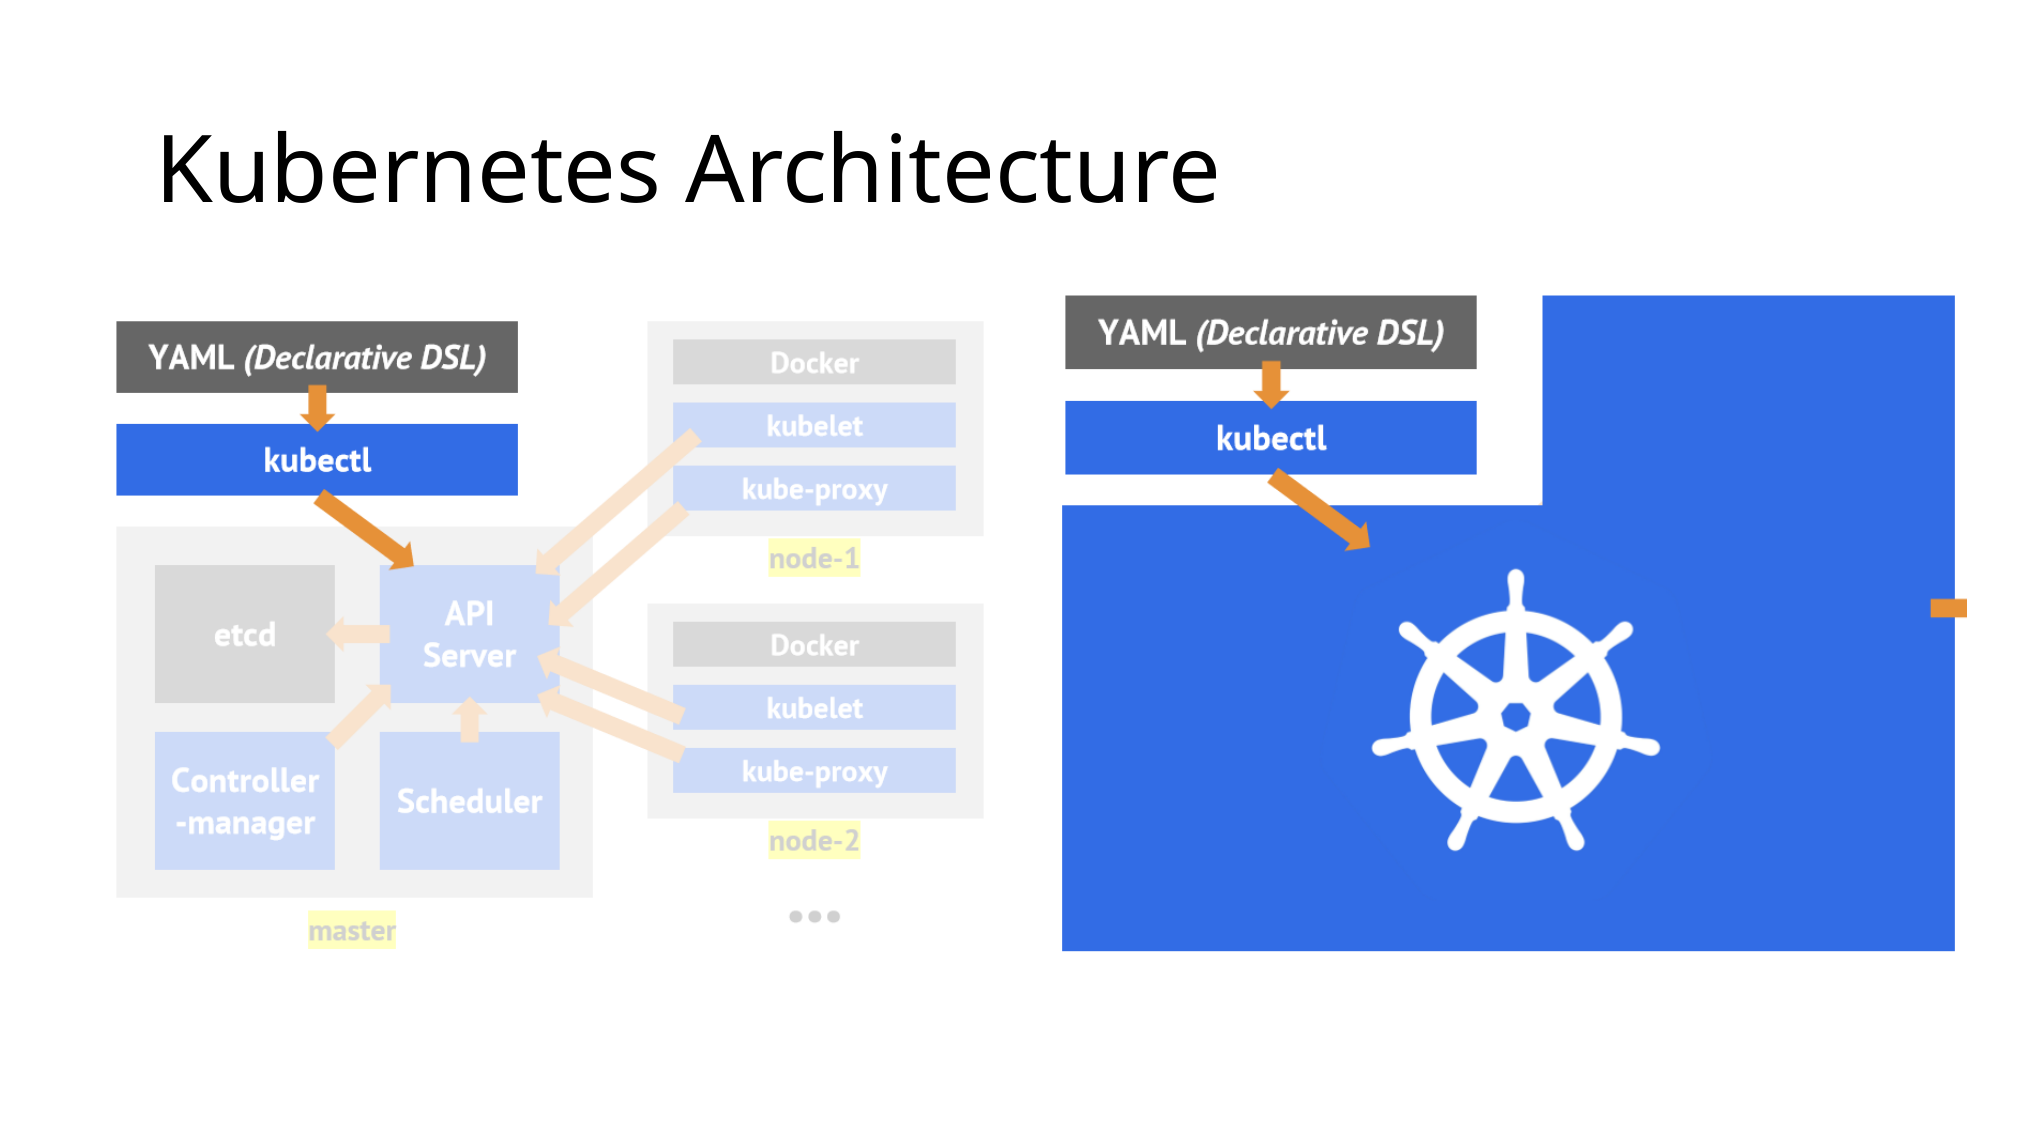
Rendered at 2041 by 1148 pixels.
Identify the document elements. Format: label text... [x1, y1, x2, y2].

title Kubernetes Architecture [140, 61, 1900, 283]
picture [94, 286, 1004, 964]
picture [1049, 267, 1967, 960]
